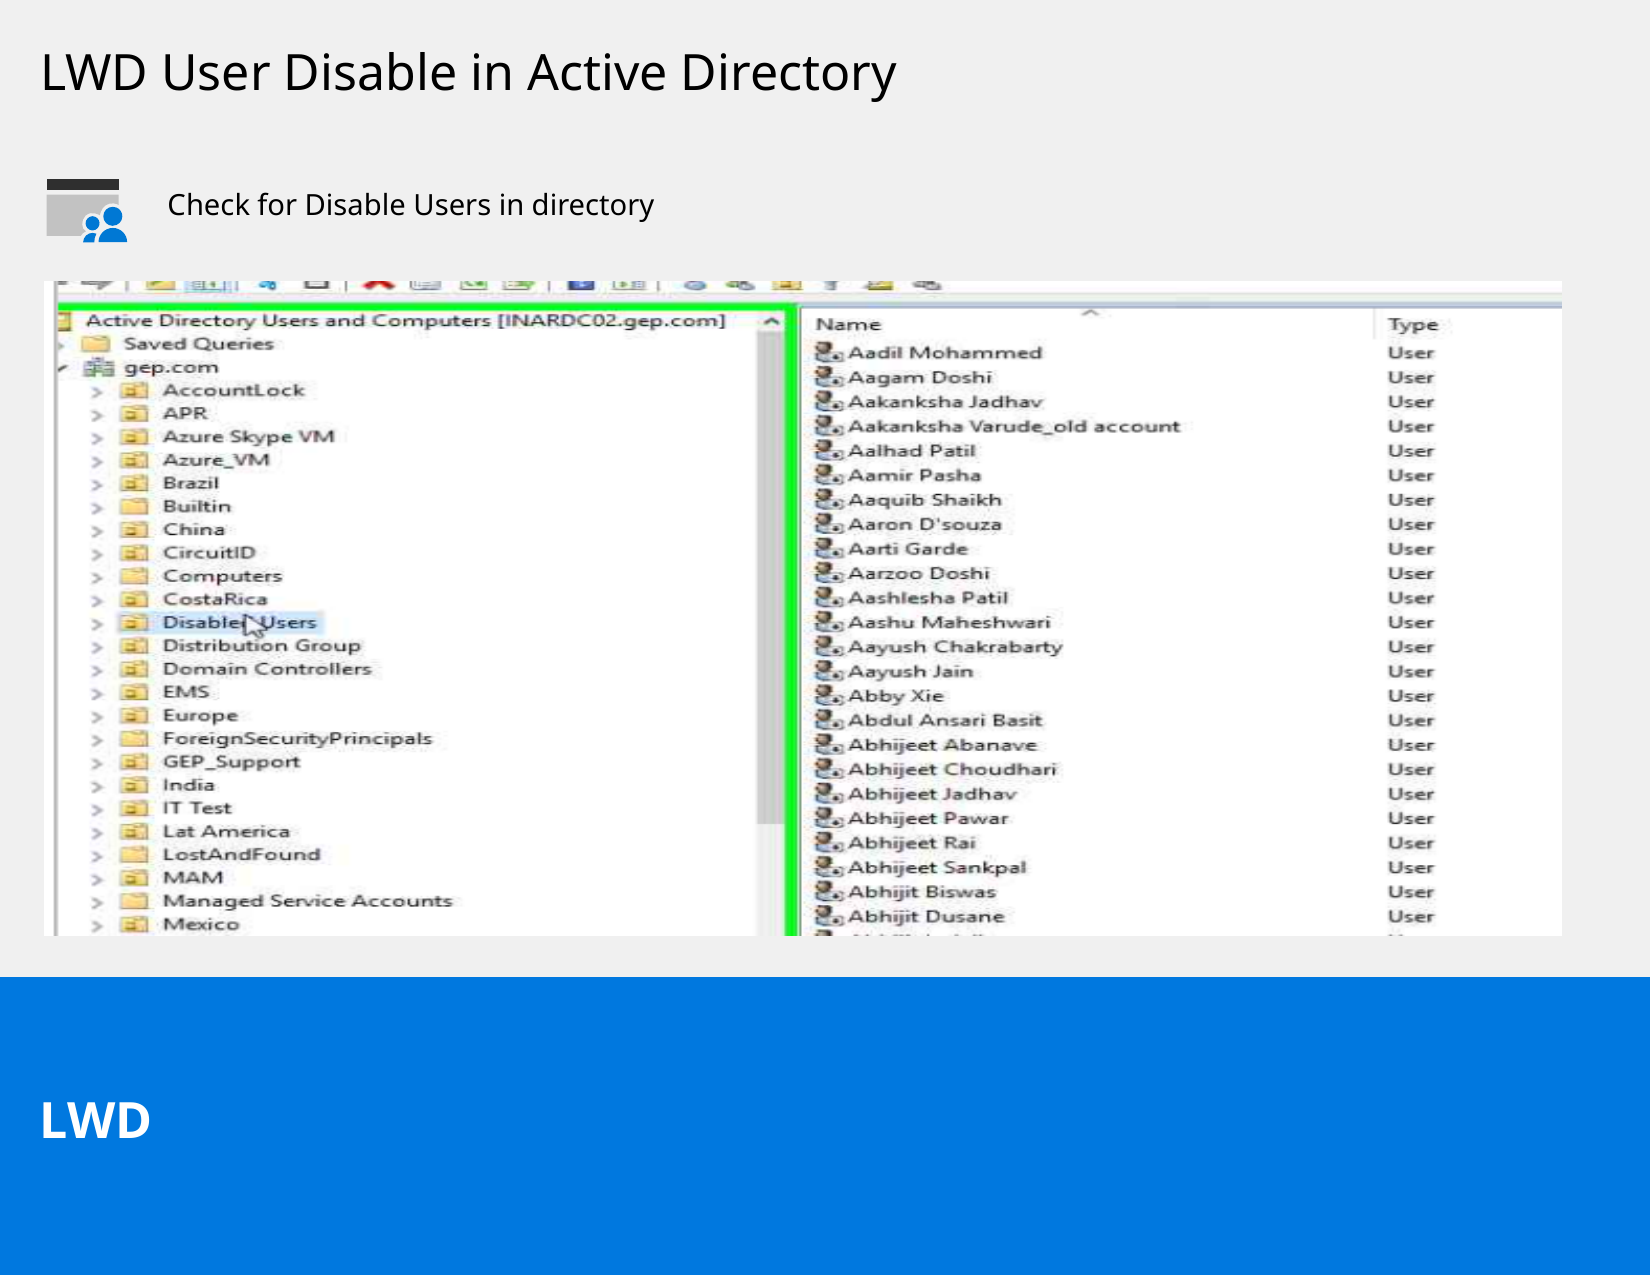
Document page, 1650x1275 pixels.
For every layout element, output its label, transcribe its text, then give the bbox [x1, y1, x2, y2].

picture [44, 281, 1562, 936]
title LWD User Disable in Active Directory [25, 29, 1449, 120]
text_box Check for Disable Users in directory [152, 178, 825, 229]
list LWD [25, 1087, 1628, 1174]
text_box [46, 179, 128, 242]
